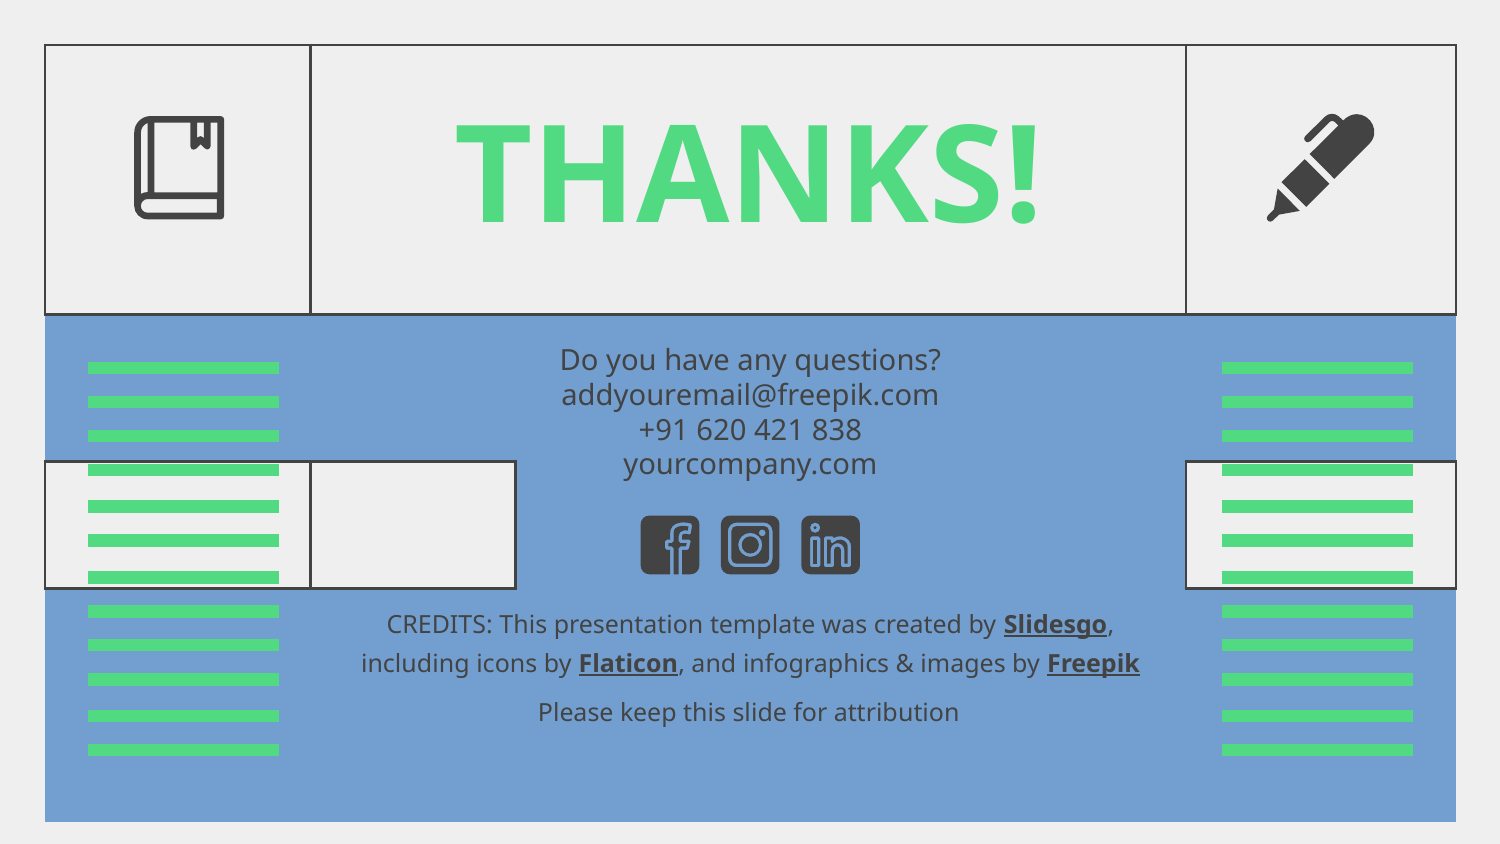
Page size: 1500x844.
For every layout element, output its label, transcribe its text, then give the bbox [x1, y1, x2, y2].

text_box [1265, 113, 1382, 222]
title THANKS! [262, 95, 1236, 241]
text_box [801, 515, 861, 575]
subtitle Please keep this slide for attribution [478, 683, 1020, 726]
text_box [134, 116, 225, 220]
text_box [720, 515, 780, 575]
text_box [640, 515, 700, 575]
subtitle Do you have any questions? addyouremail@freepik.com +91 620 421 838 yourcompany.com [480, 341, 1021, 506]
